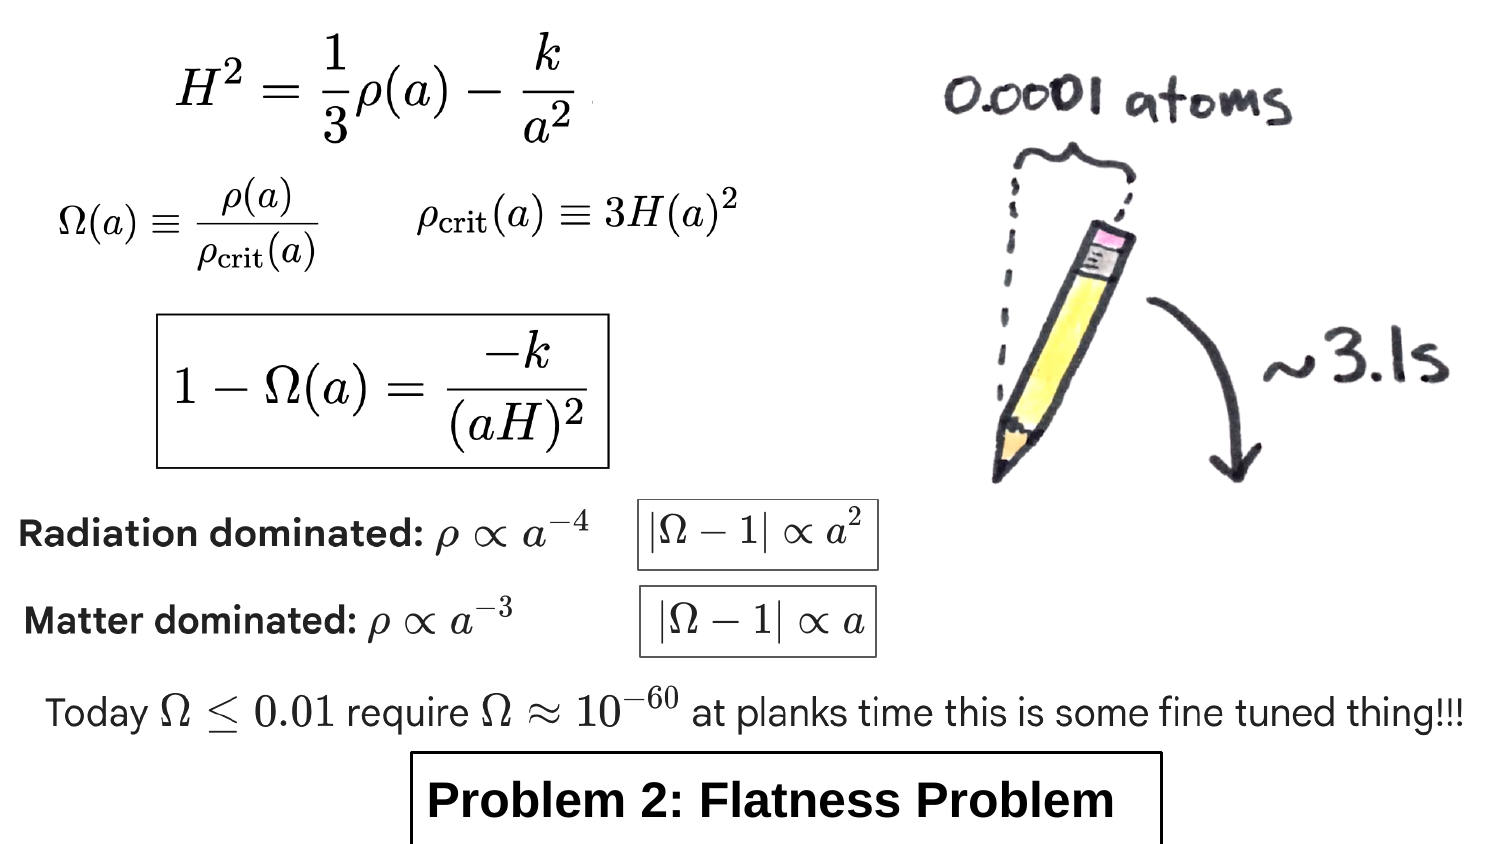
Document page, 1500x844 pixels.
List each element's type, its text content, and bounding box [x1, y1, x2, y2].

picture [392, 180, 751, 251]
picture [902, 24, 1476, 561]
picture [11, 586, 527, 657]
picture [24, 681, 1476, 749]
picture [0, 499, 617, 570]
picture [130, 295, 617, 492]
picture [640, 586, 876, 657]
picture [35, 12, 593, 287]
picture [638, 499, 878, 570]
text_box Problem 2: Flatness Problem [411, 757, 1162, 844]
